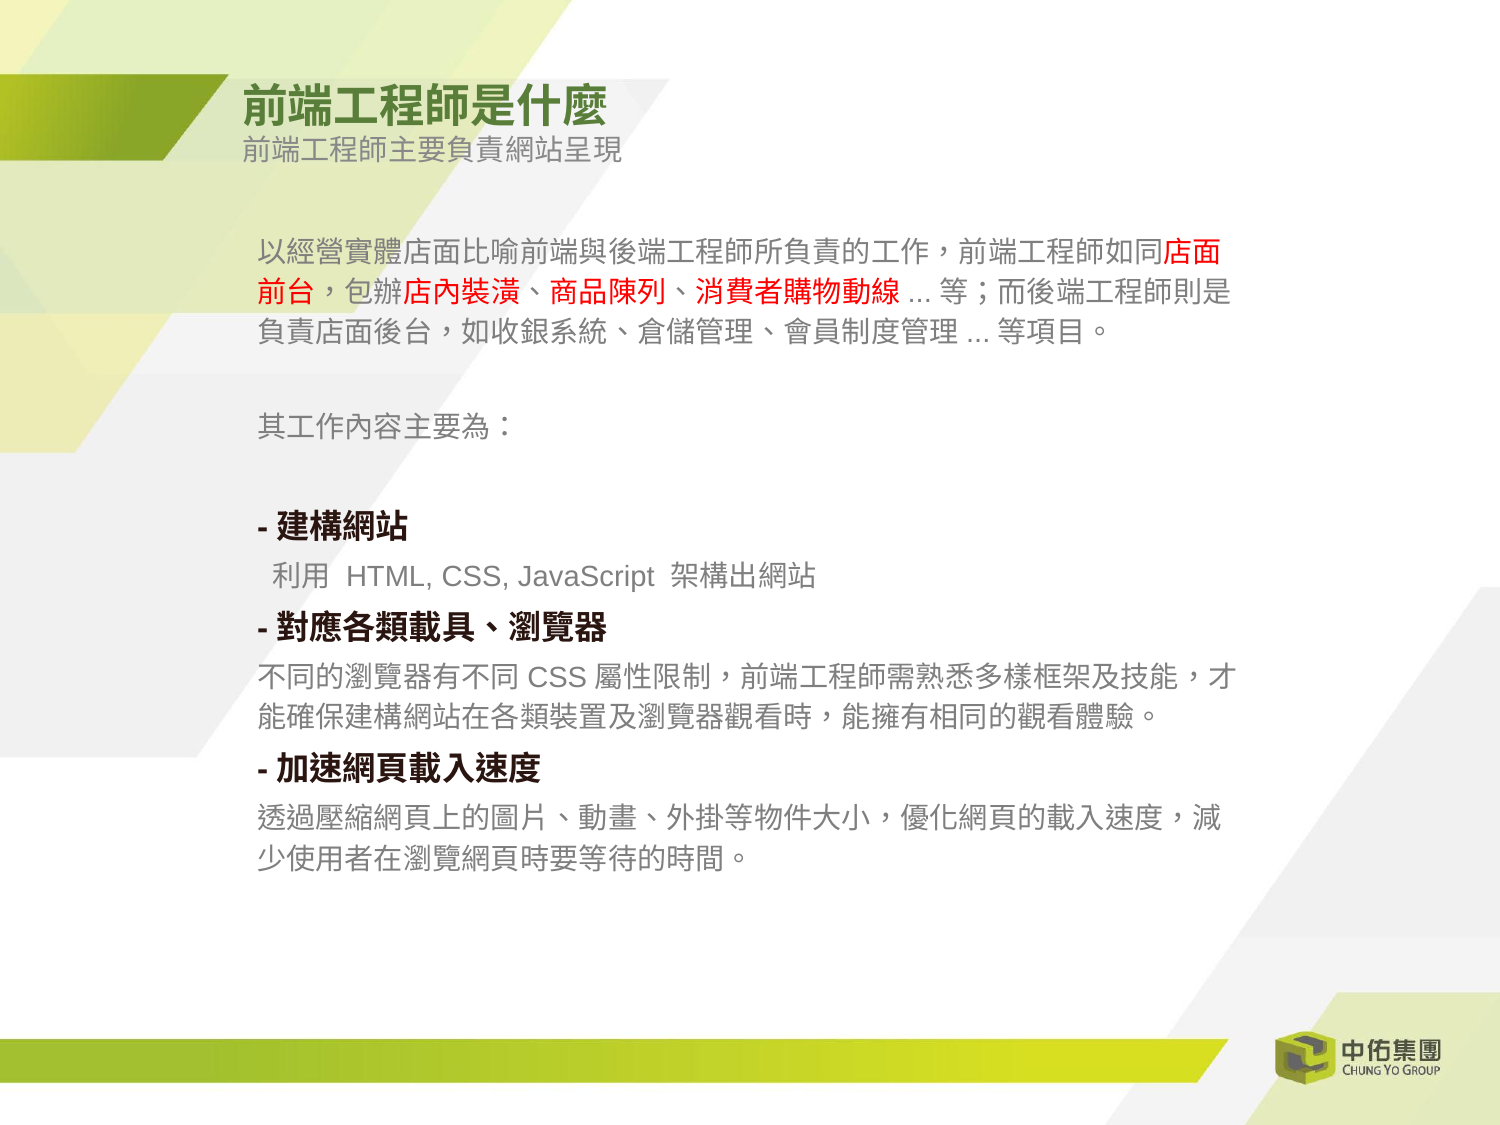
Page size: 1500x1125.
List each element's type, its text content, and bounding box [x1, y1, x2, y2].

picture [0, 0, 1500, 1125]
list 前端工程師主要負責網站呈現 [242, 137, 916, 161]
list 前端工程師是什麼 [242, 80, 916, 127]
list 以經營實體店面比喻前端與後端工程師所負責的工作，前端工程師如同店面前台，包辦店內裝潢、商品陳列、消費者購物動線...等；而後端工程師則是負責店面後台，如收銀系統、倉儲管理、會員制度管理...等項目。 其工作內容主要為： -建構網站 利用 HTML, CSS, JavaScript 架構出網站 -對應各類載具、瀏覽器 不同的瀏覽器有不同CSS屬性限制，前端工程師需熟悉多樣框架及技能，才能確保建構網站在各類裝置及瀏覽器觀看時，能擁有相同的觀看體驗。 -加速網頁載入速度 透過壓縮網頁上的圖片、動畫、外掛等物件大小，優化網頁的載入速度，減少使用者在瀏覽網頁時要等待的時間。 [242, 220, 1258, 941]
